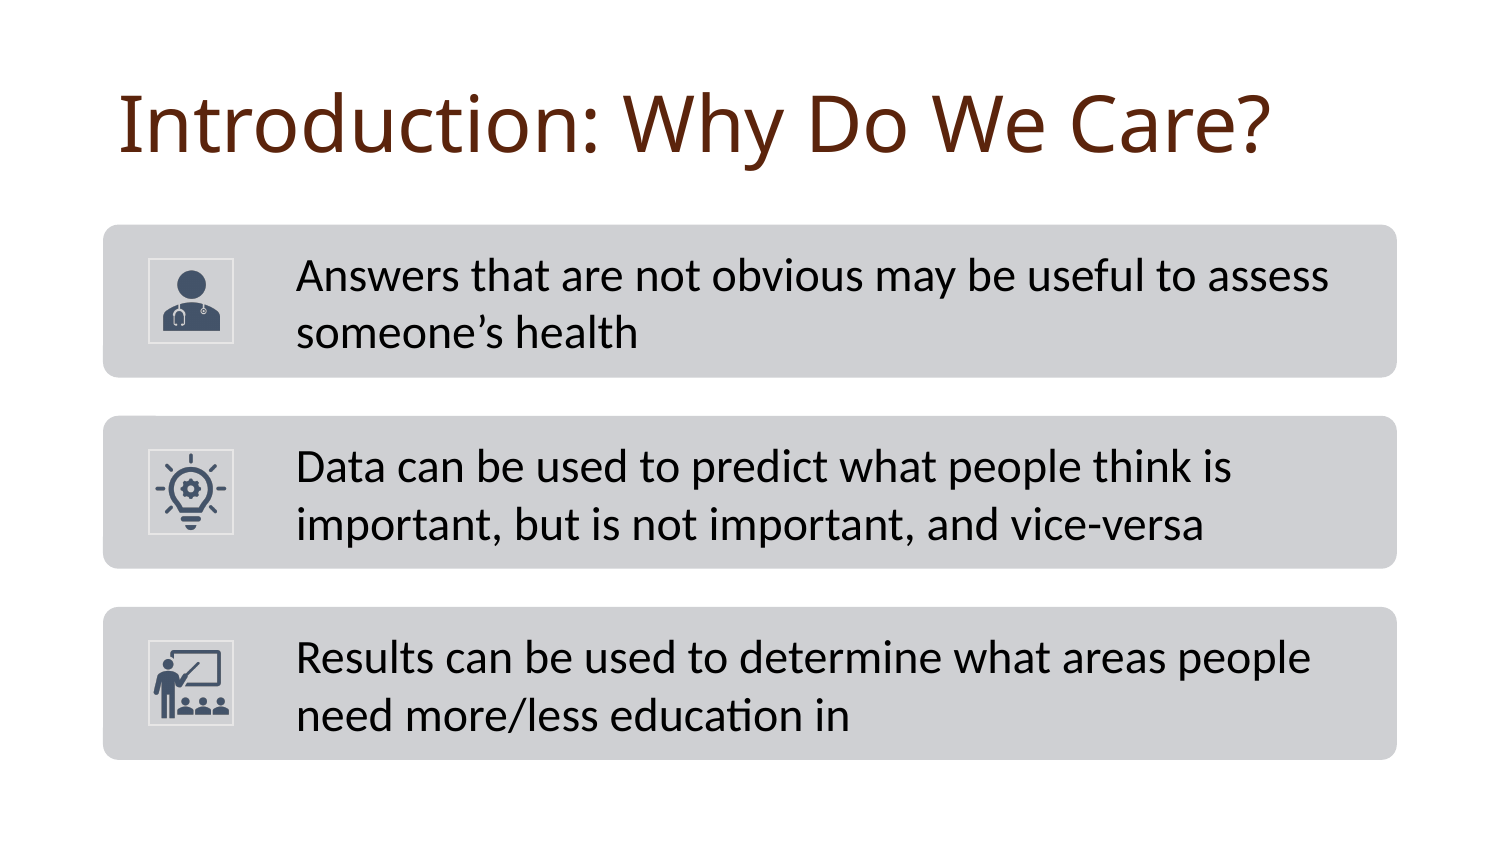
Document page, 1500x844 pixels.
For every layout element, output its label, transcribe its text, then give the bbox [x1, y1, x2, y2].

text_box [103, 224, 1397, 760]
title Introduction: Why Do We Care? [103, 44, 1397, 208]
